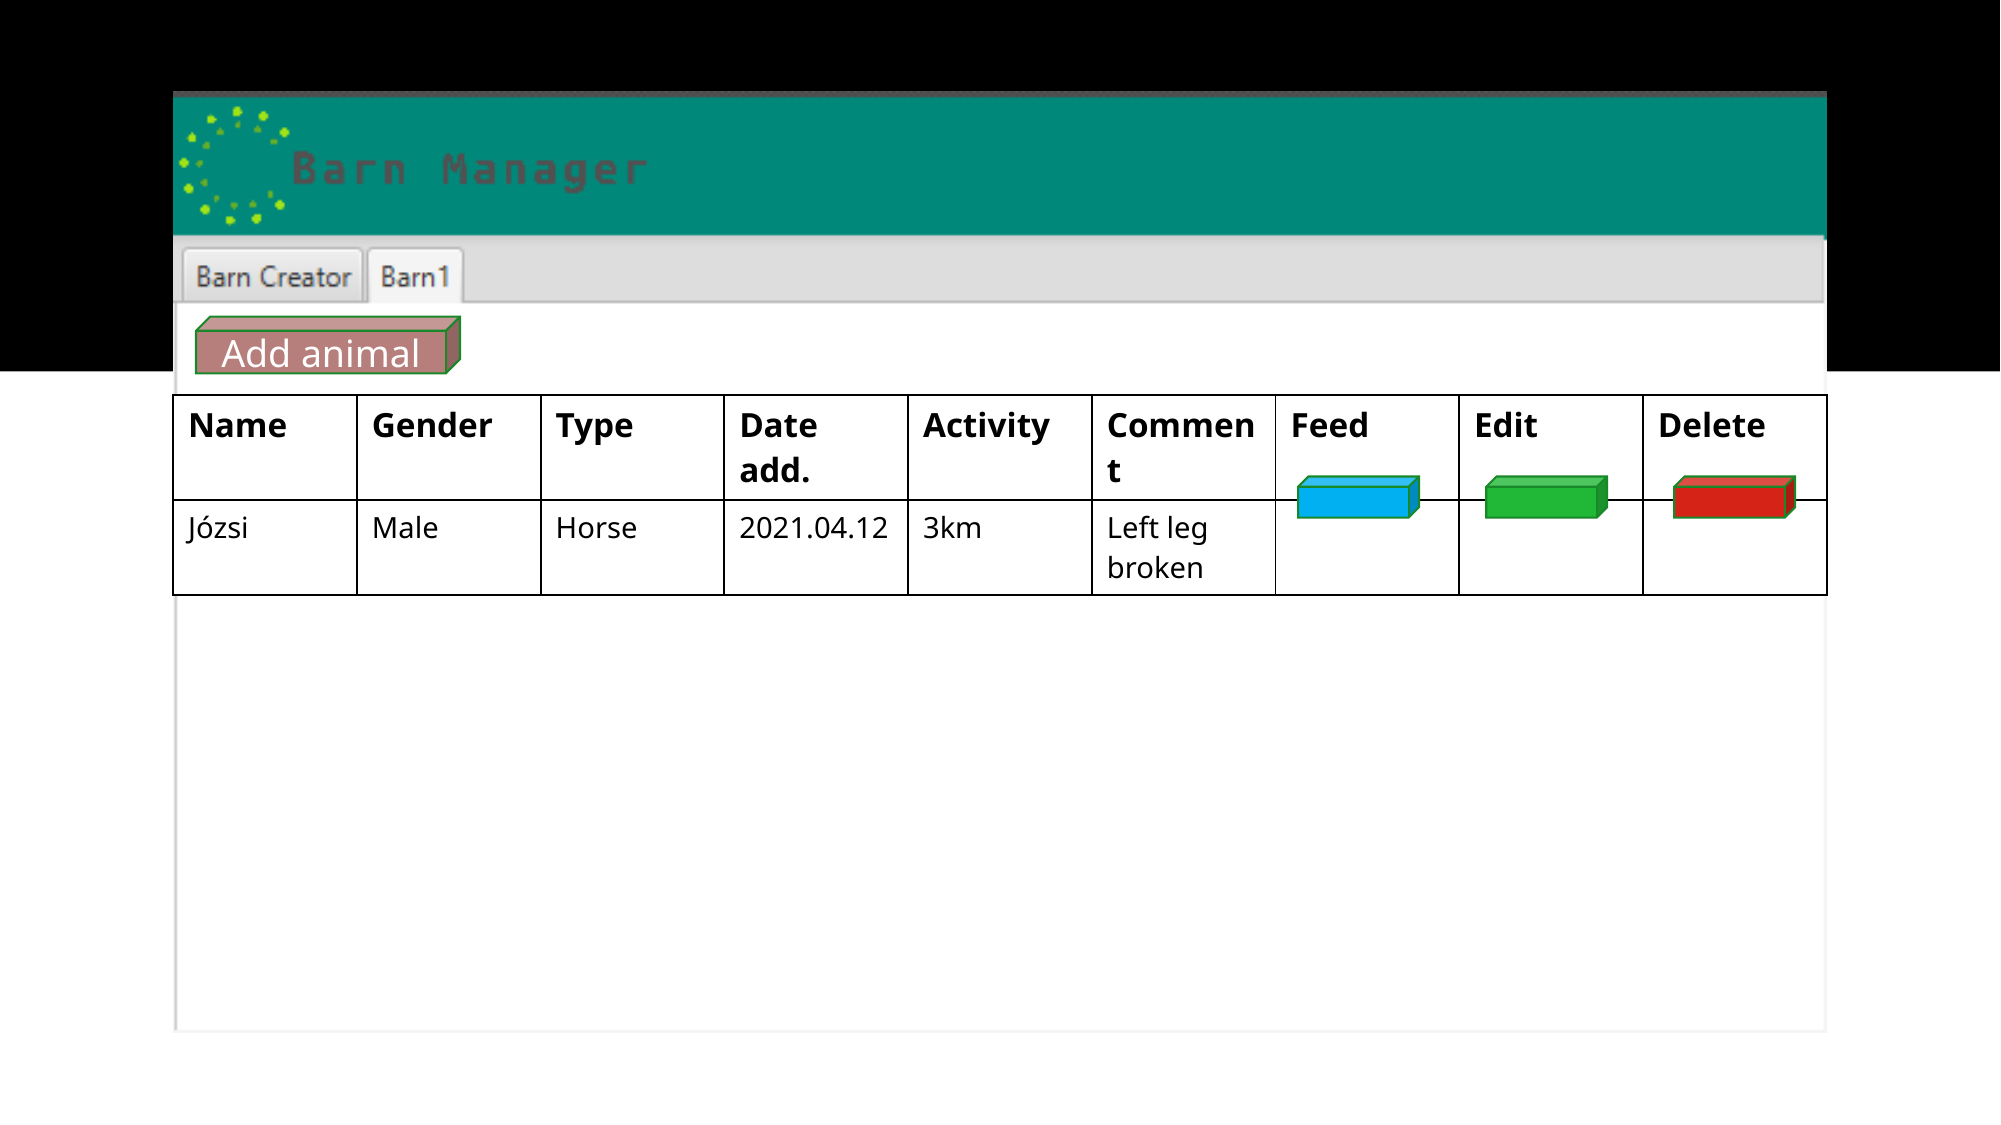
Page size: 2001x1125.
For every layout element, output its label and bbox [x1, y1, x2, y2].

picture [173, 91, 1827, 1034]
